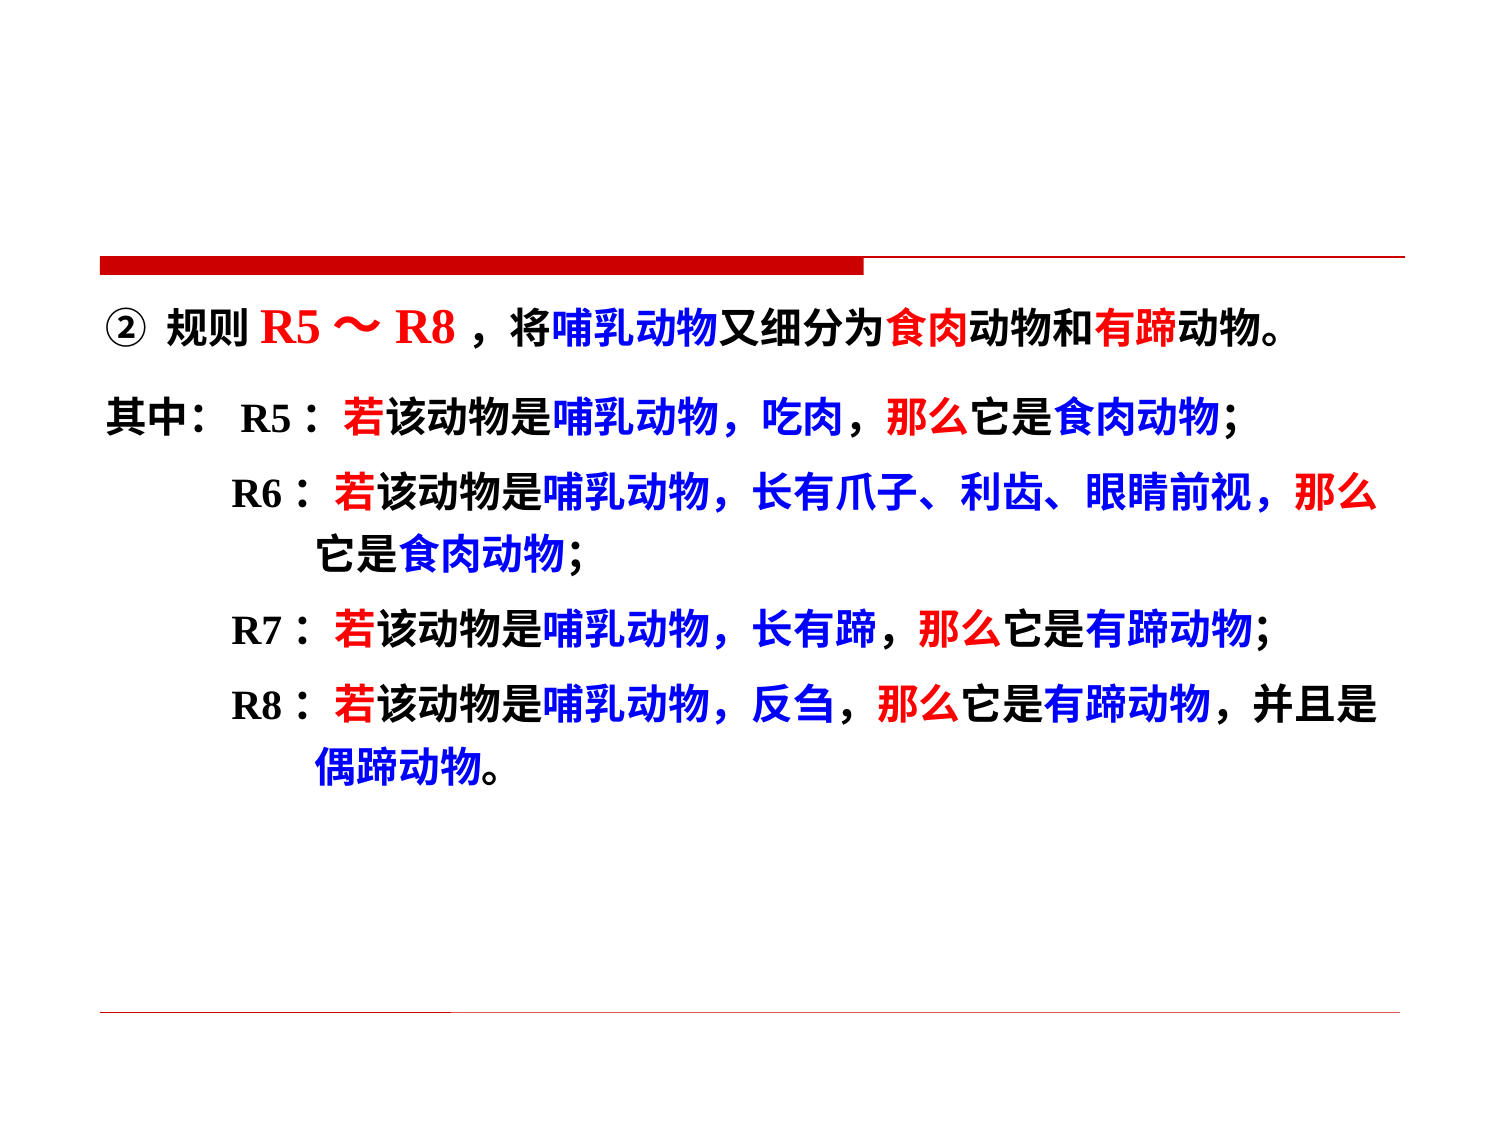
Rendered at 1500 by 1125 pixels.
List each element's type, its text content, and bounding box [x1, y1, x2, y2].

text_box ② 规则R5～R8，将哺乳动物又细分为食肉动物和有蹄动物。 其中：R5：若该动物是哺乳动物，吃肉，那么它是食肉动物； R6：若该动物是哺乳动物，长有爪子、利齿、眼睛前视，那么 它是食肉动物； R7：若该动物是哺乳动物，长有蹄，那么它是有蹄动物； R8：若该动物是哺乳动物，反刍，那么它是有蹄动物，并且是 偶蹄动物。 [105, 290, 1405, 799]
